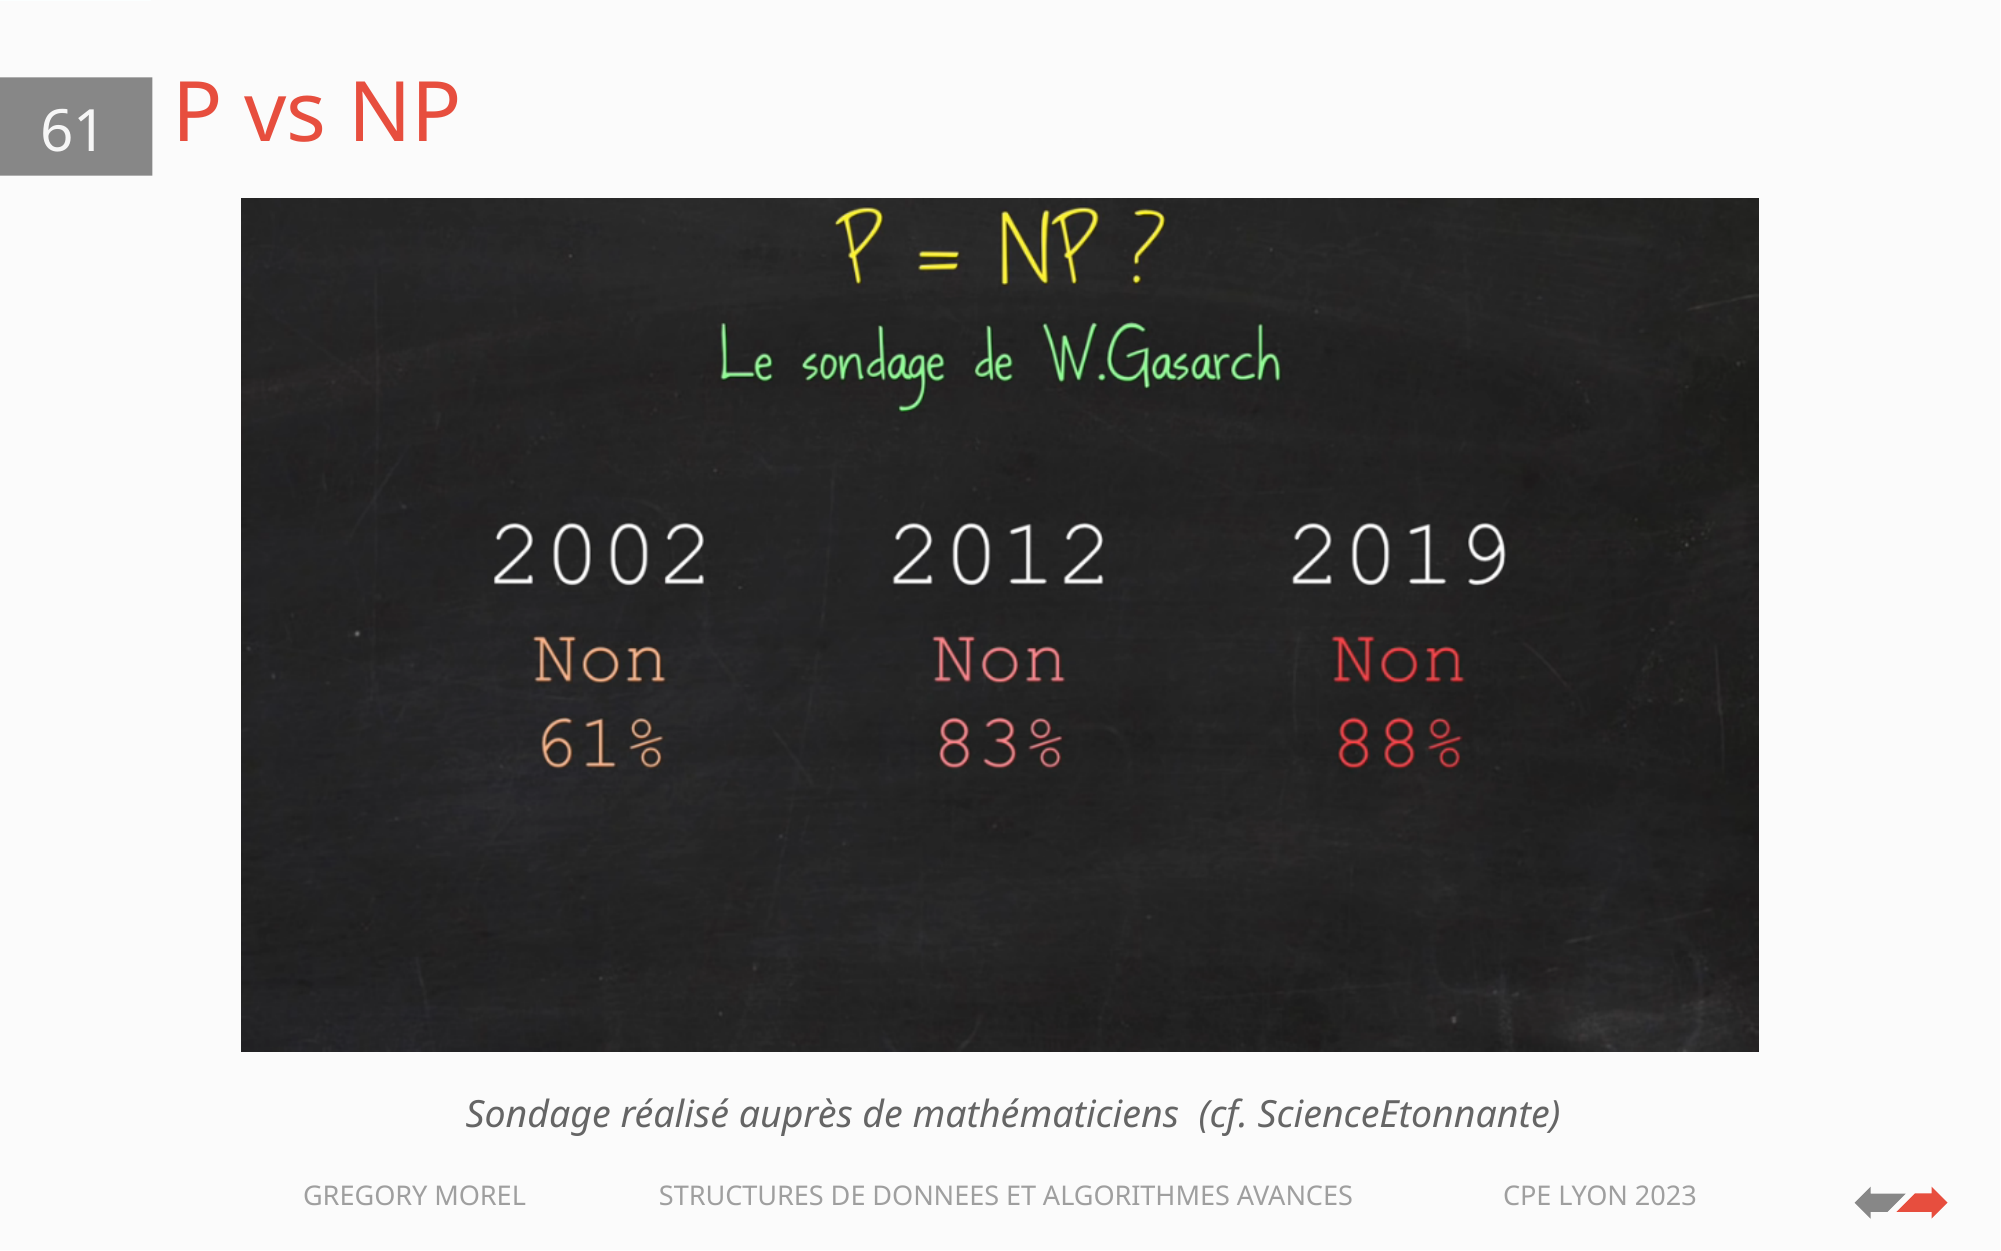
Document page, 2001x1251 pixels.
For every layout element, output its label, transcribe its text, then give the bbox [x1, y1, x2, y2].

picture [241, 198, 1759, 1052]
title P vs NP [158, 19, 1659, 168]
slide_number 61 [13, 85, 134, 162]
text_box Sondage réalisé auprès de mathématiciens (cf. ScienceEtonnante) [450, 1082, 1577, 1143]
